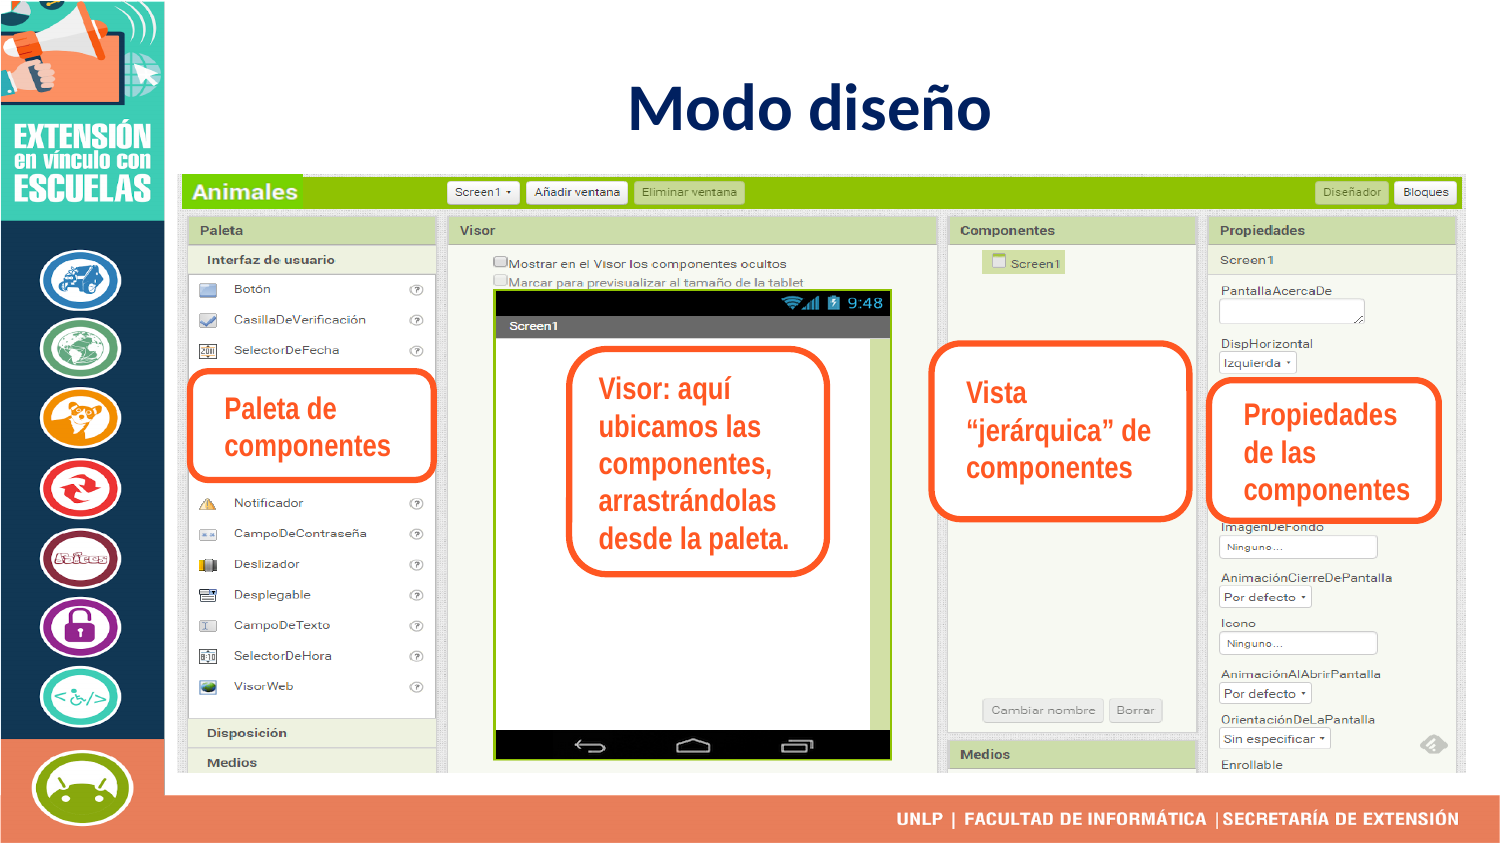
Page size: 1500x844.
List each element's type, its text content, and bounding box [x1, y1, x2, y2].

title Modo diseño [194, 33, 1425, 172]
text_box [177, 174, 1466, 773]
picture [0, 1, 1500, 843]
